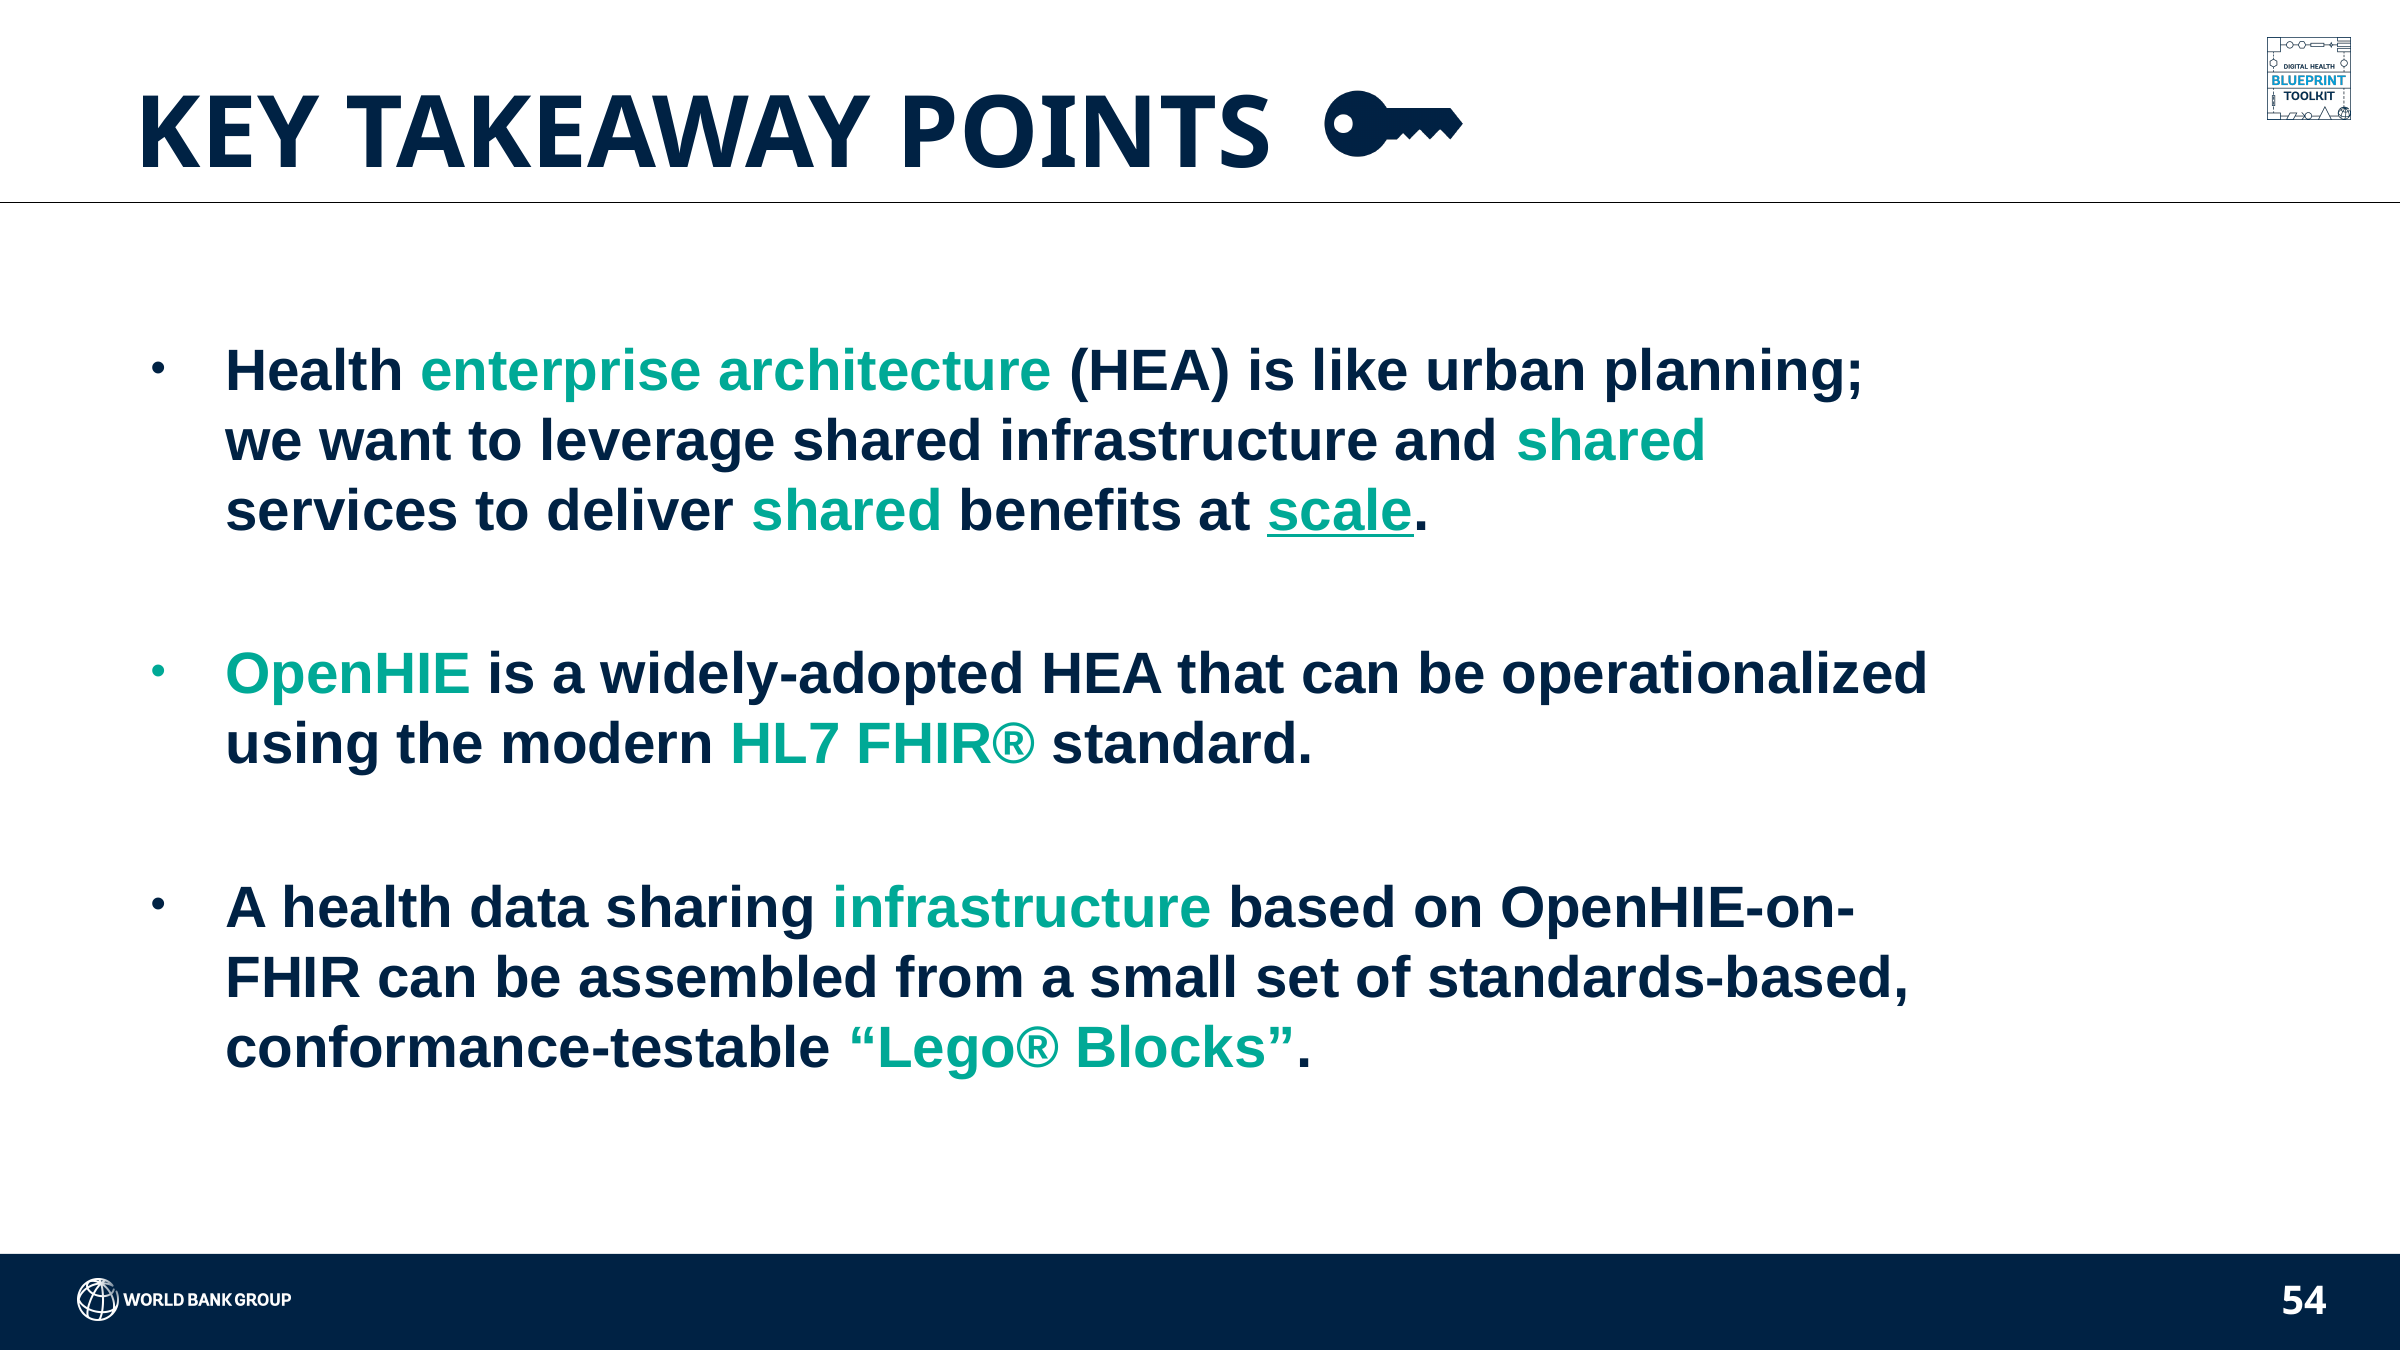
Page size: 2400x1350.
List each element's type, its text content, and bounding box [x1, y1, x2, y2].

picture [2267, 37, 2351, 120]
title KEY TAKEAWAY POINTS [120, 59, 2299, 285]
list Health enterprise architecture (HEA) is like urban planning; we want to leverage shared infrastructure and shared services to deliver shared benefits at scale. OpenHIE is a widely-adopted HEA that can be operationalized using the modern HL7 FHIR® standard. A health data sharing infrastructure based on OpenHIE-on-FHIR can be assembled from a small set of standards-based, conformance-testable “Lego® Blocks”. [135, 324, 1968, 1216]
picture [1317, 48, 1469, 200]
picture [77, 1278, 291, 1321]
slide_number 54 [1790, 1265, 2351, 1338]
